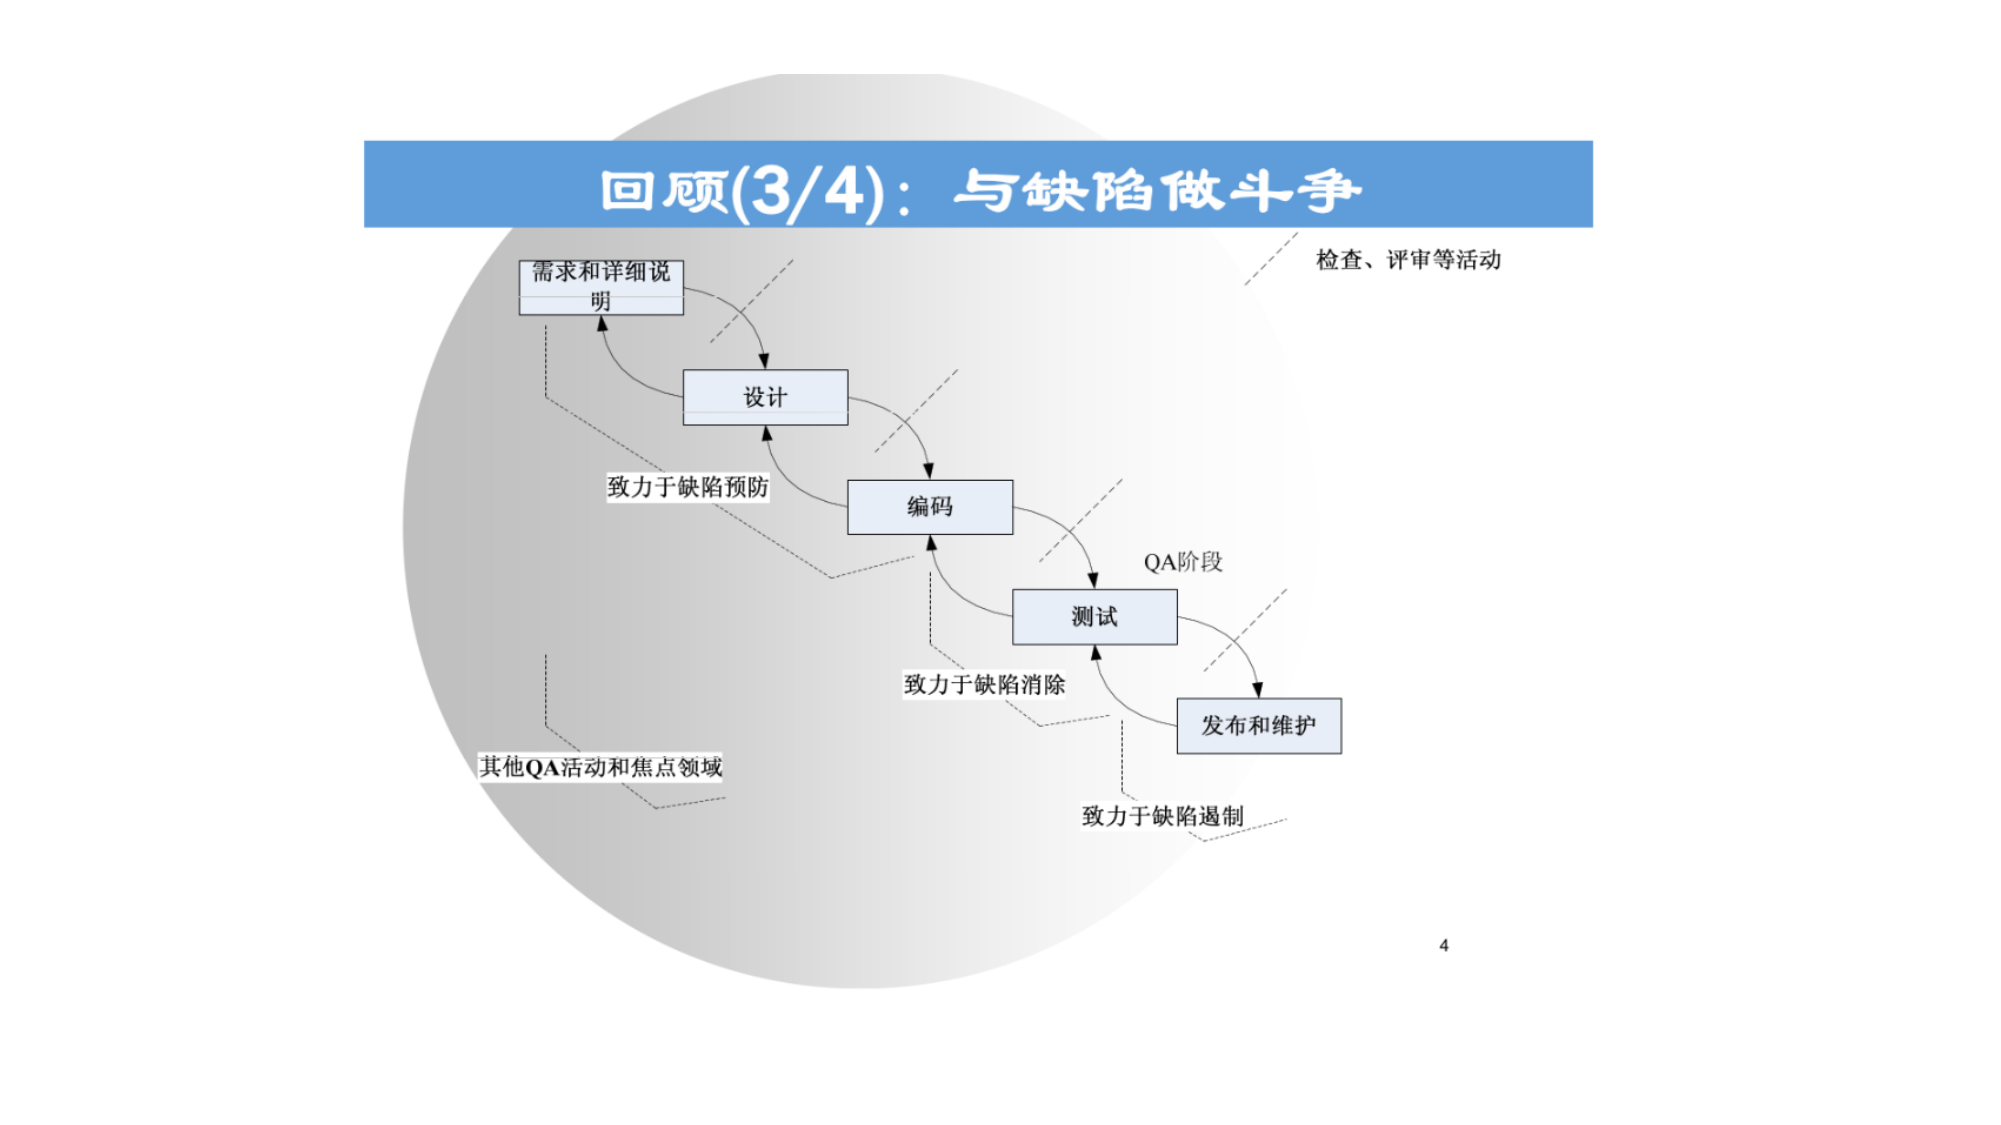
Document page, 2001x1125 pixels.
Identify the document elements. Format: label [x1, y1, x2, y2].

picture [337, 74, 1638, 995]
